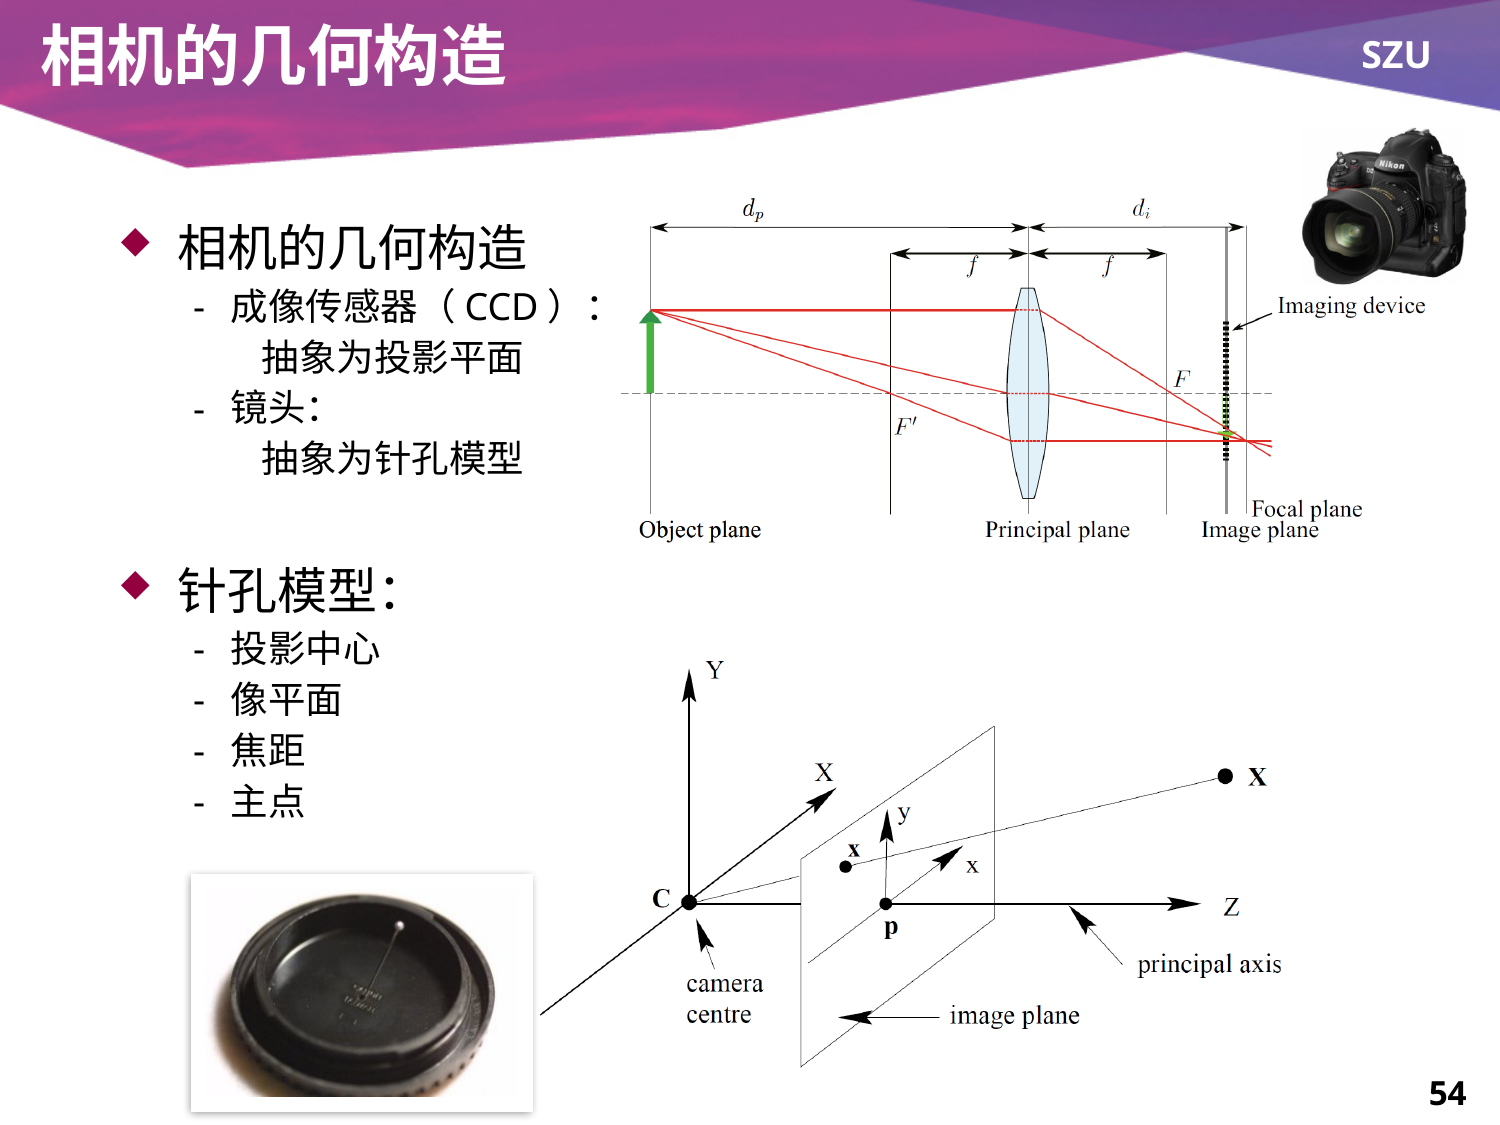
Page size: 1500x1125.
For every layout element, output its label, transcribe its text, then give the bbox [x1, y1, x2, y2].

title 相机的几何构造 [25, 15, 1320, 104]
slide_number 54 [1384, 1065, 1500, 1125]
picture [0, 0, 1500, 1125]
list 相机的几何构造 成像传感器（CCD）： 抽象为投影平面 镜头： 抽象为针孔模型 针孔模型： 投影中心 像平面 焦距 主点 [103, 216, 1397, 930]
